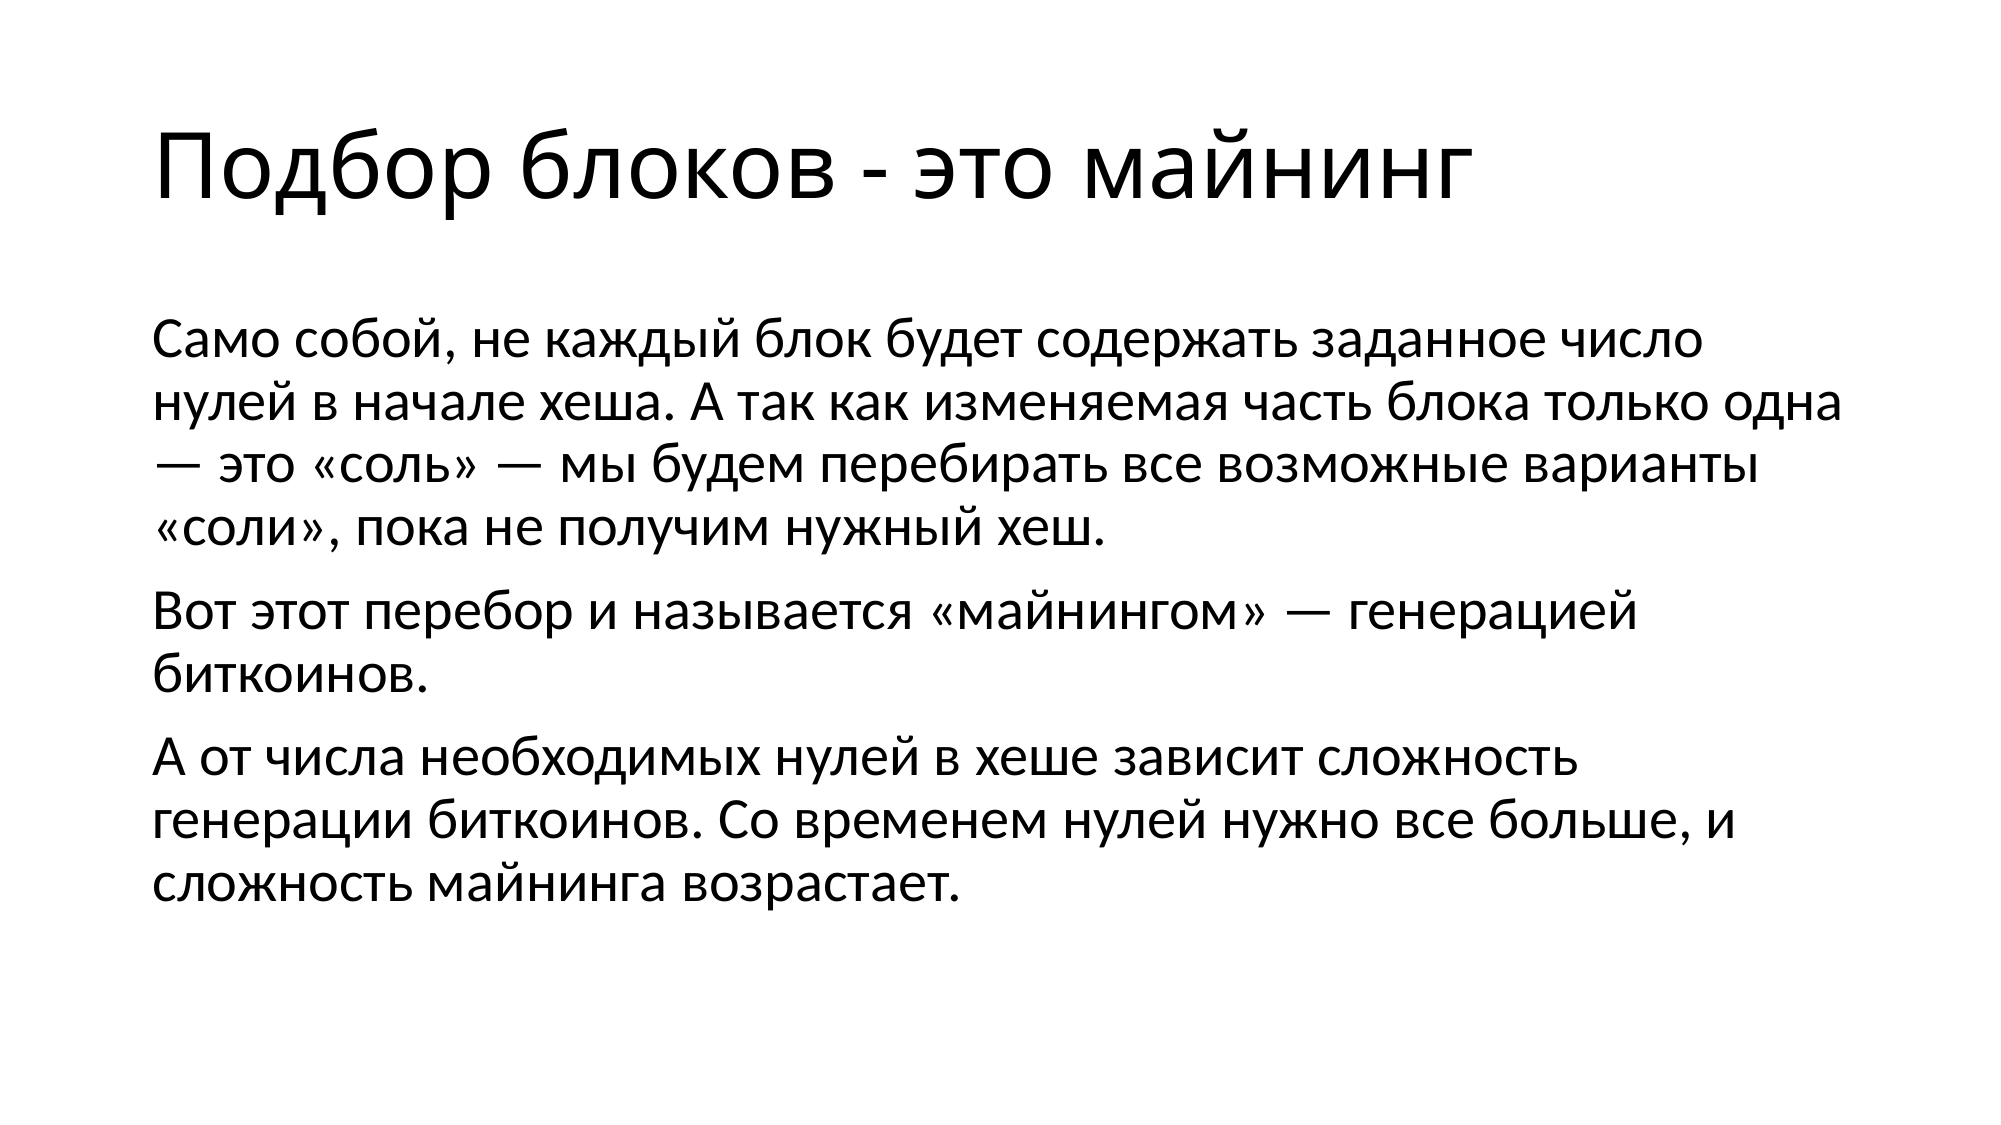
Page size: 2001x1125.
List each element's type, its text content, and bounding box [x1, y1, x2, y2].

list Само собой, не каждый блок будет содержать заданное число нулей в начале хеша. А так как изменяемая часть блока только одна — это «соль» — мы будем перебирать все возможные варианты «соли», пока не получим нужный хеш. Вот этот перебор и называется «майнингом» — генерацией биткоинов. А от числа необходимых нулей в хеше зависит сложность генерации биткоинов. Со временем нулей нужно все больше, и сложность майнинга возрастает. [137, 299, 1863, 1014]
title Подбор блоков - это майнинг [137, 59, 1863, 278]
